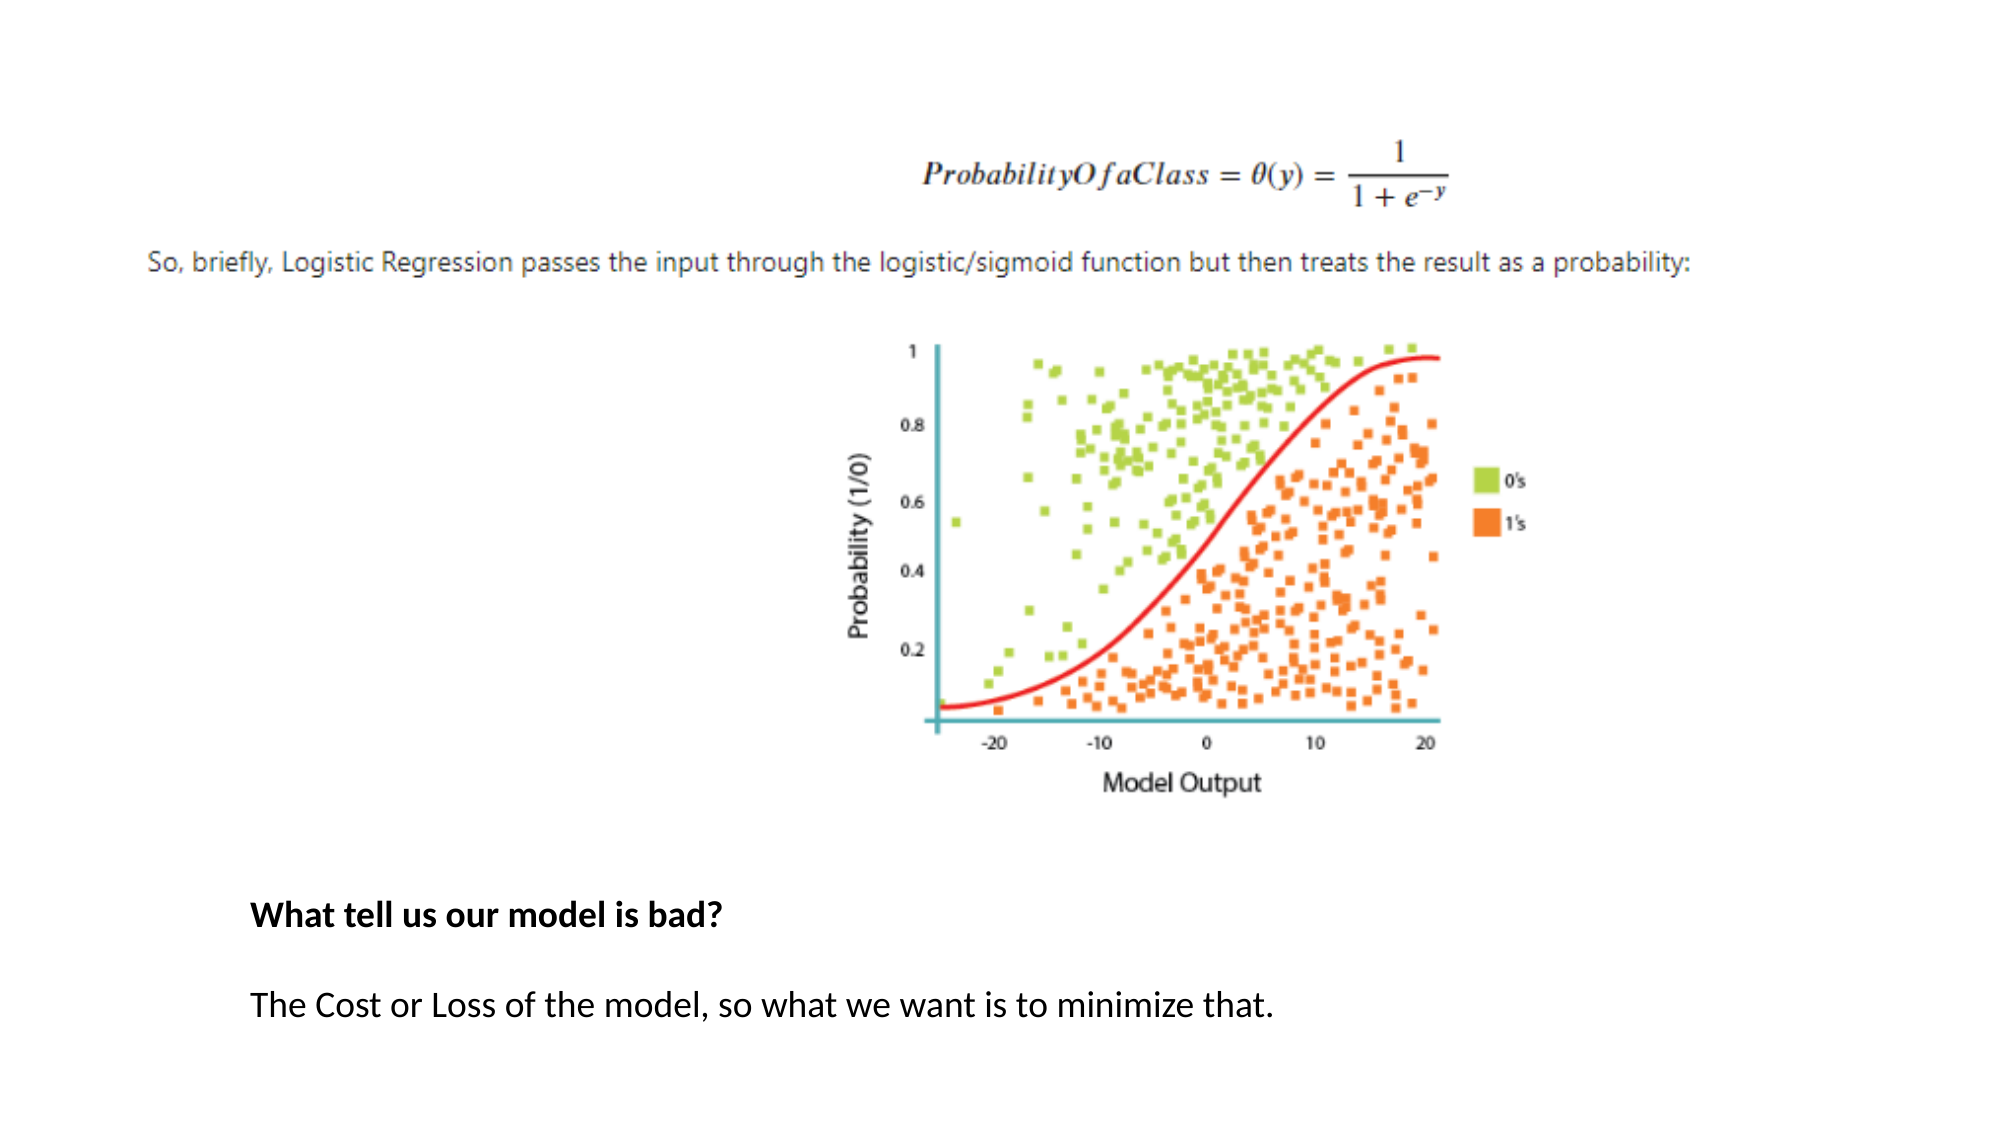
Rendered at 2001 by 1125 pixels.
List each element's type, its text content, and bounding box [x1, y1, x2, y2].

text_box What tell us our model is bad? The Cost or Loss of the model, so what we want is to minimize that. [235, 882, 1427, 1033]
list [141, 122, 1792, 837]
